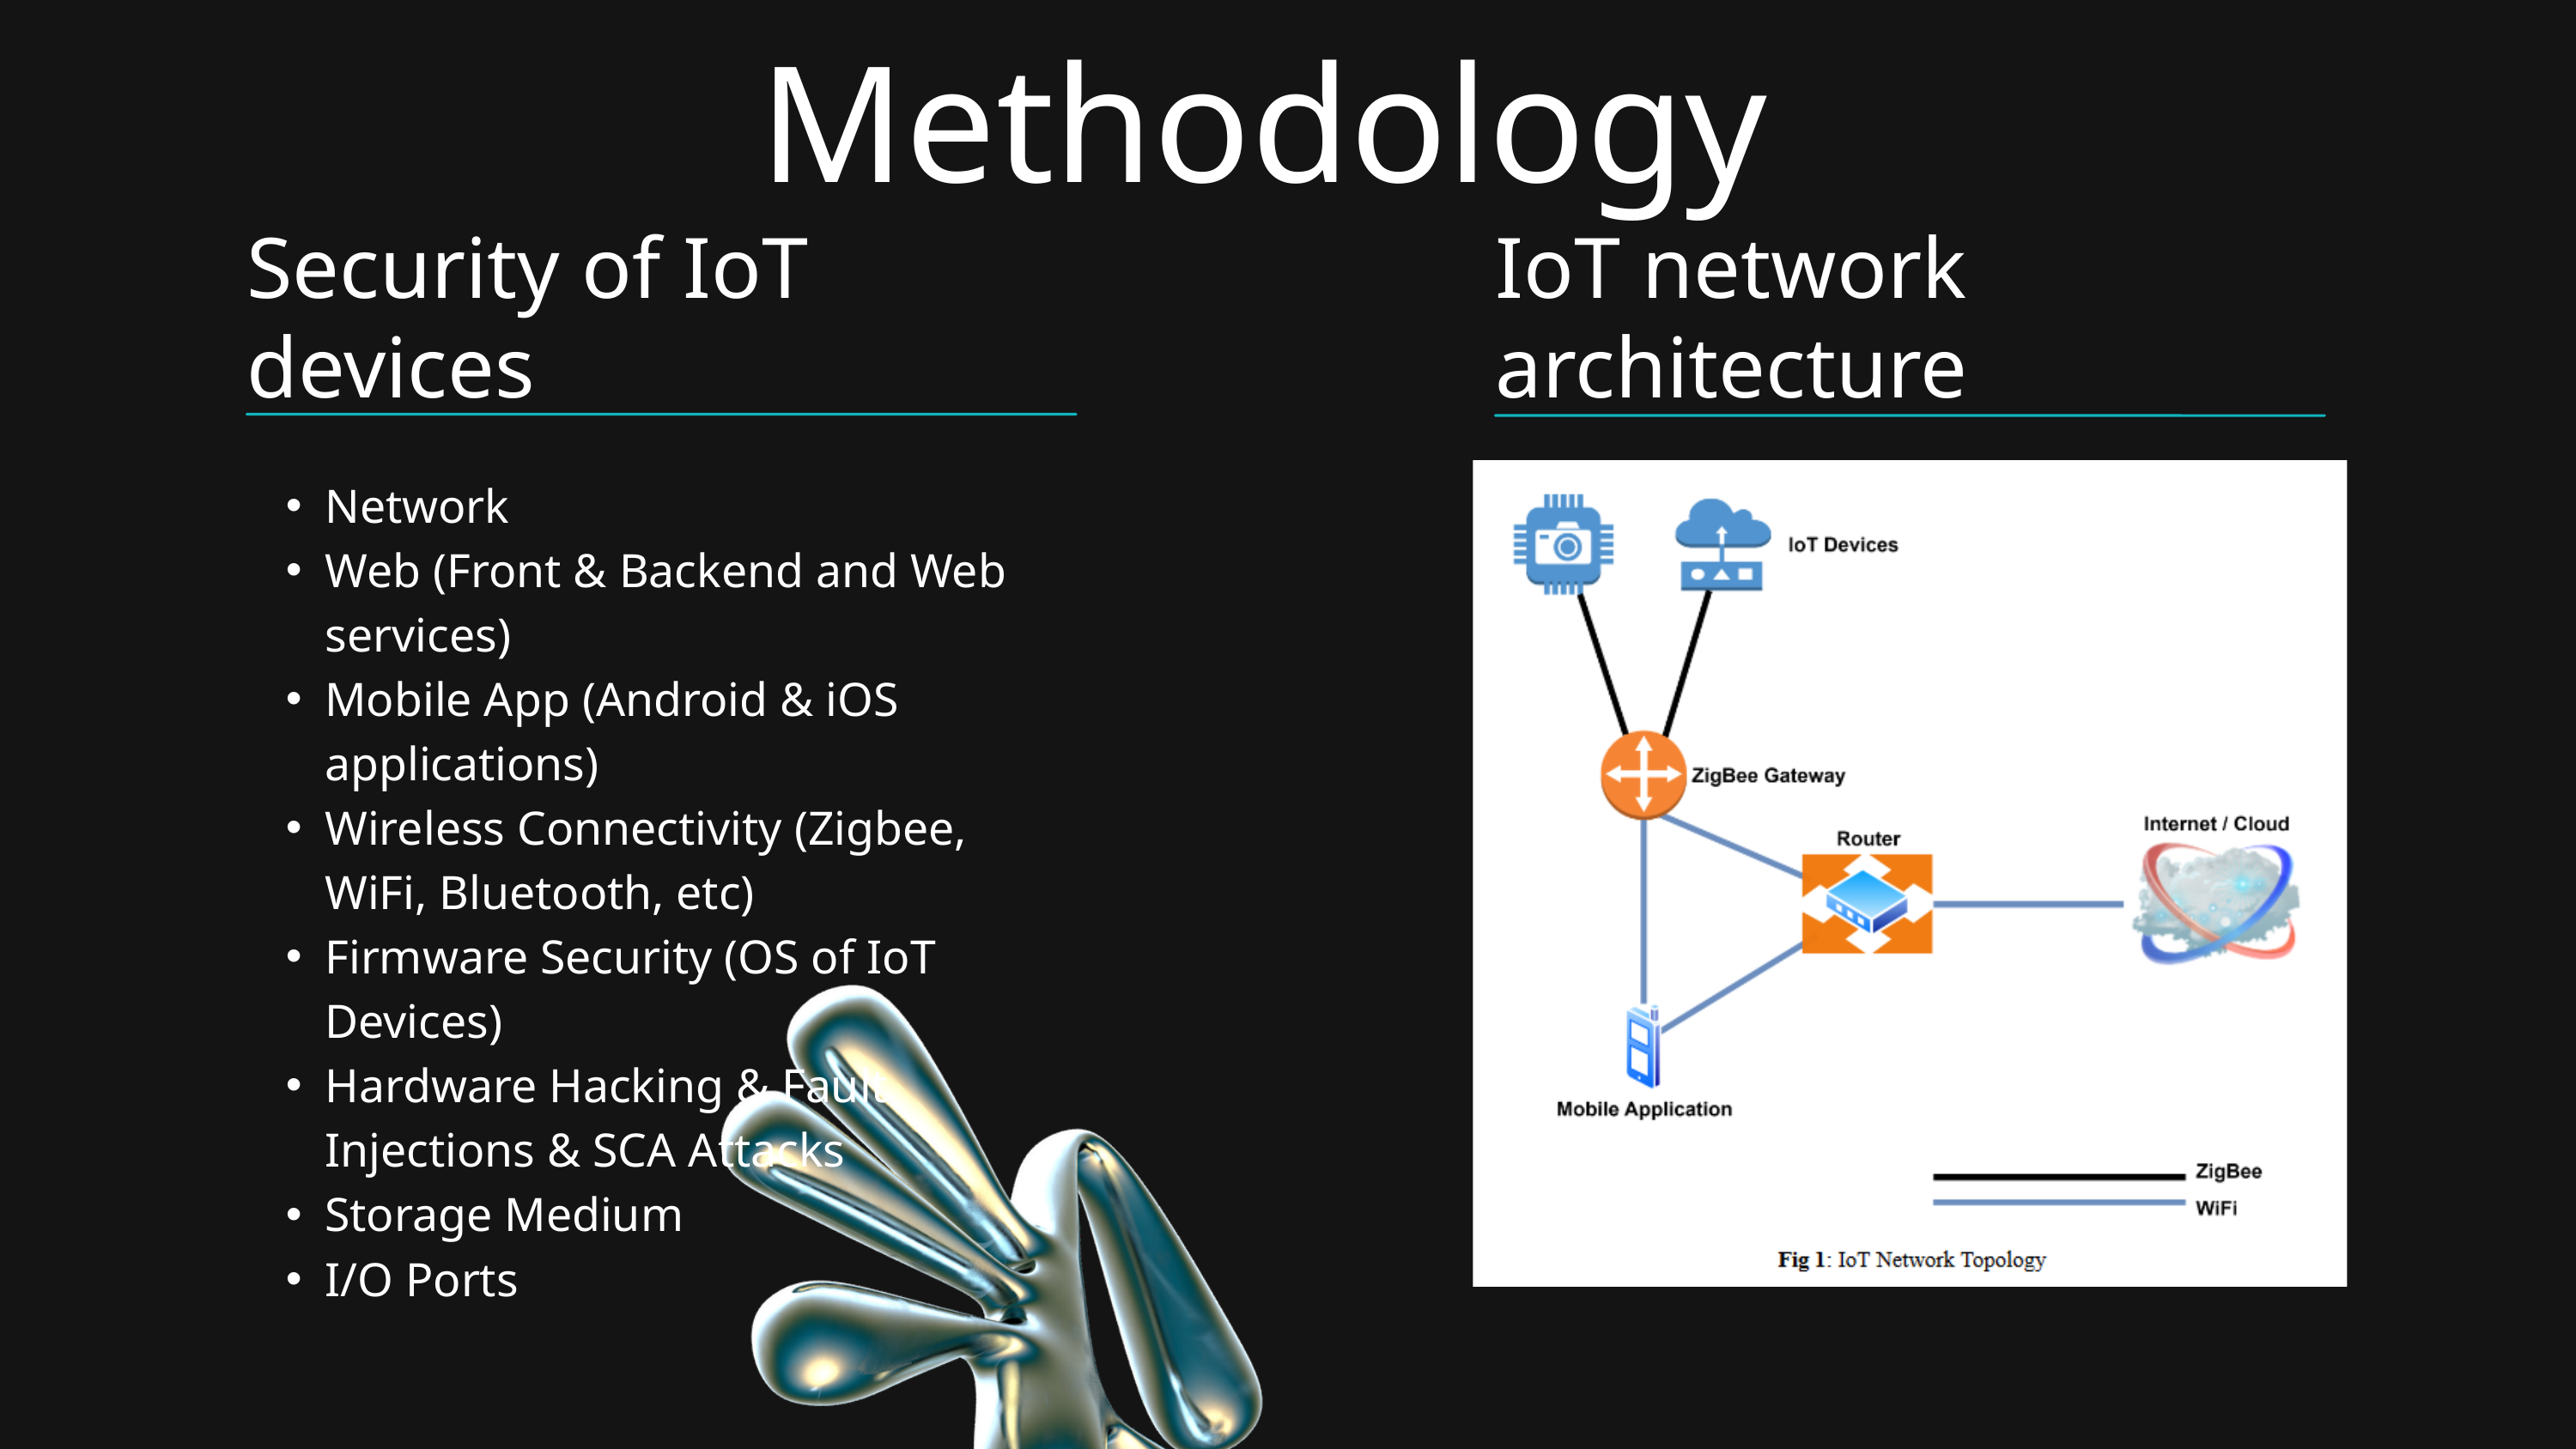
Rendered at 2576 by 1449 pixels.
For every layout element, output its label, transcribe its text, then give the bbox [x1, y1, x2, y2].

text_box [1473, 460, 2348, 1287]
text_box [720, 985, 1288, 1449]
text_box IoT network architecture [1495, 215, 2325, 415]
text_box Methodology [759, 21, 2576, 215]
text_box Security of IoT devices [246, 214, 1077, 415]
text_box Network Web (Front & Backend and Web services) Mobile App (Android & iOS applications) Wireless Connectivity (Zigbee, WiFi, Bluetooth, etc) Firmware Security (OS of IoT Devices) Hardware Hacking & Fault Injections & SCA Attacks Storage Medium I/O Ports [246, 468, 1077, 1306]
